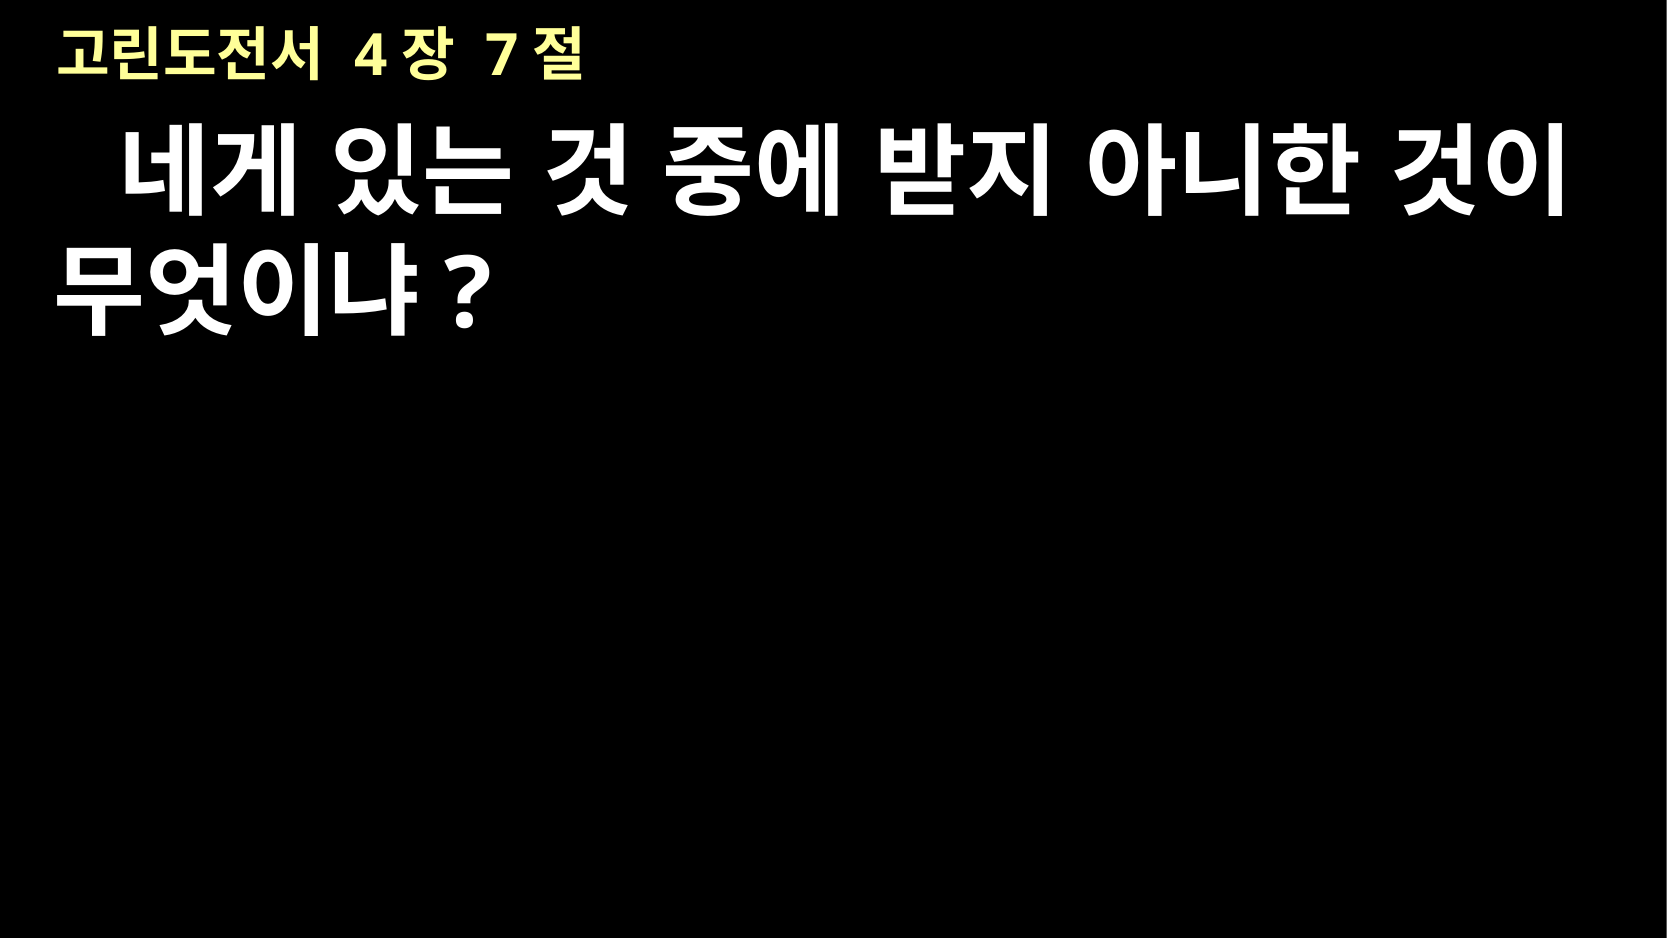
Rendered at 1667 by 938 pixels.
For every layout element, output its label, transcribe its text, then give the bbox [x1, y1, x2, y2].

list 네게 있는 것 중에 받지 아니한 것이 무엇이냐? [41, 100, 1636, 928]
title 고린도전서 4장 7절 [41, 11, 1223, 100]
